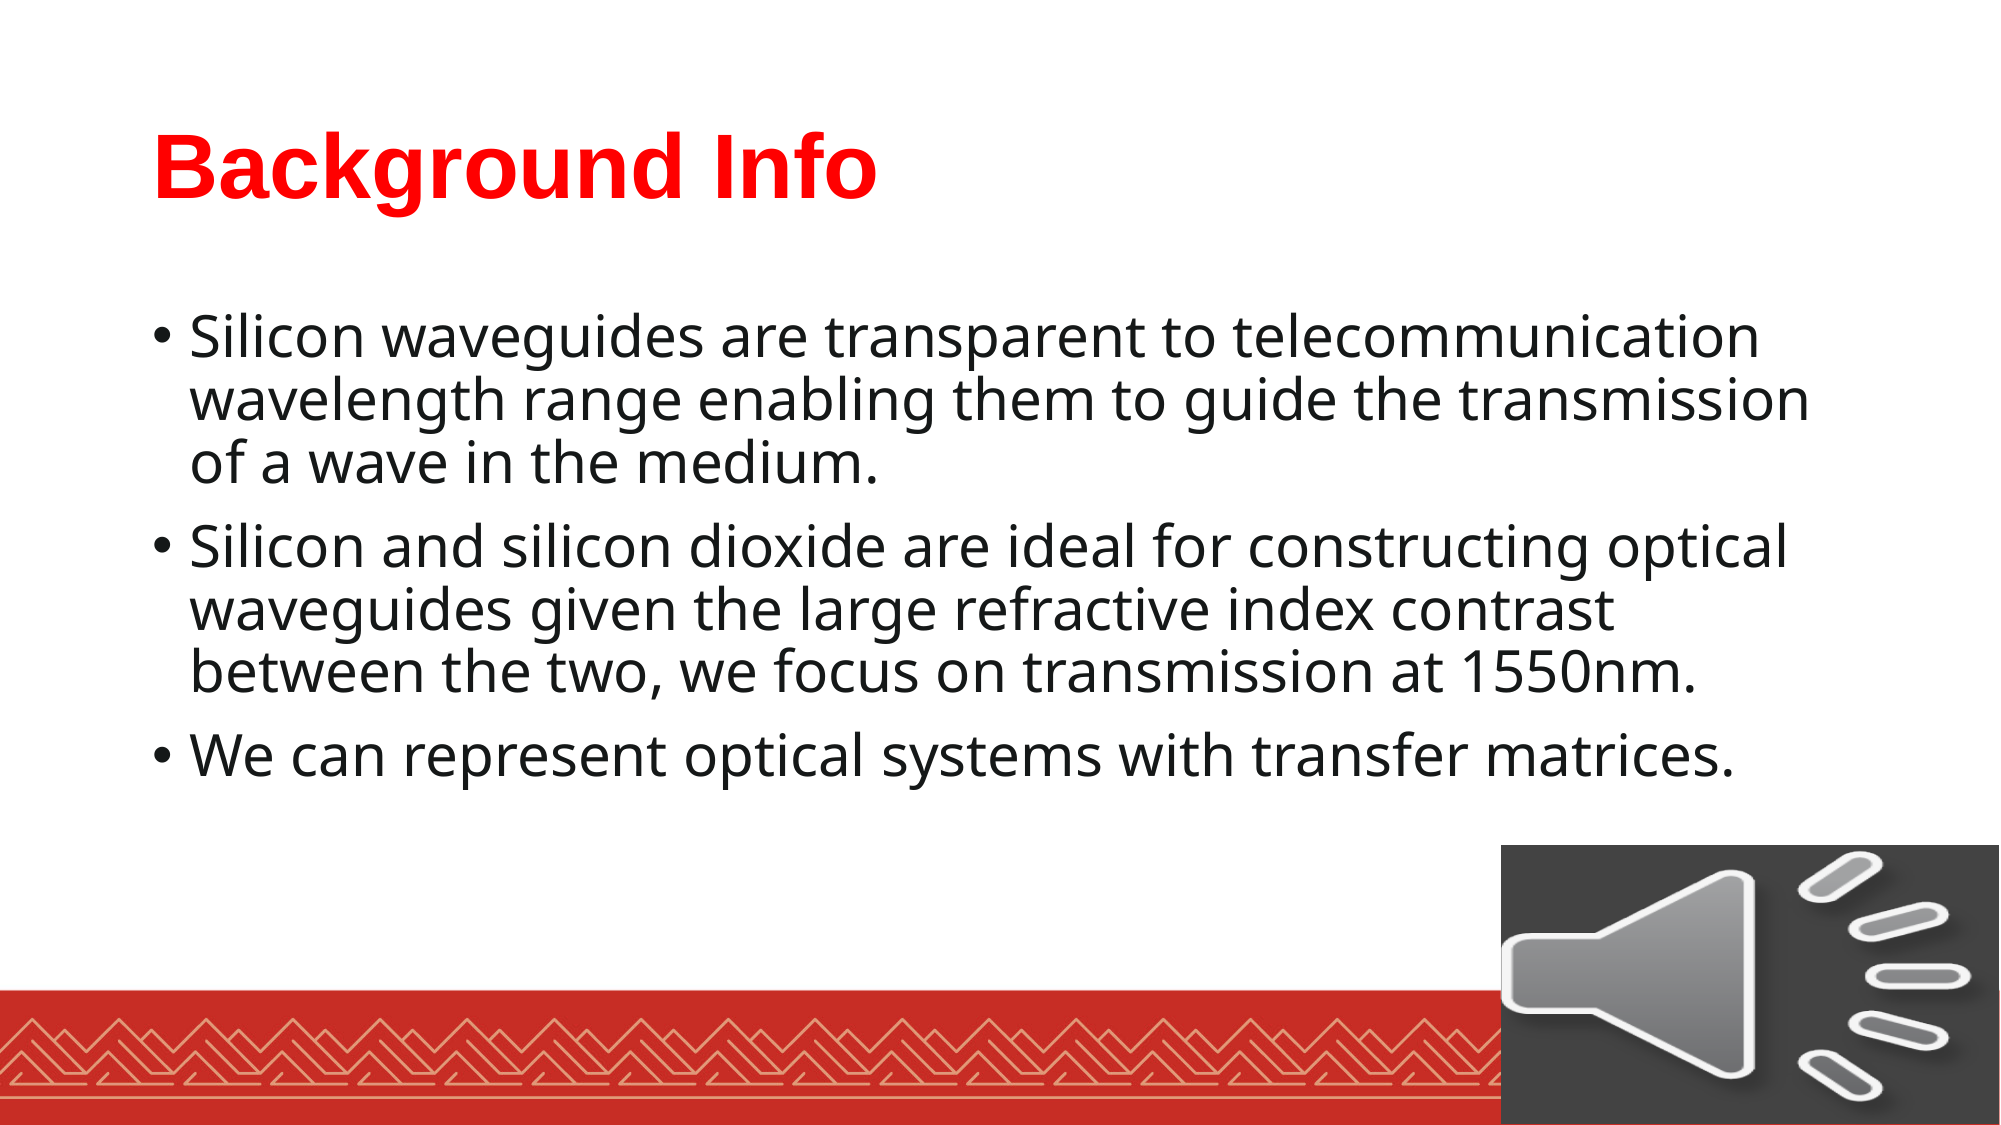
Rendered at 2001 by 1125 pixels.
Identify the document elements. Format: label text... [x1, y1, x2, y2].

title Background Info [137, 59, 1863, 278]
picture [0, 0, 2000, 1125]
list Silicon waveguides are transparent to telecommunication wavelength range enabling them to guide the transmission of a wave in the medium. Silicon and silicon dioxide are ideal for constructing optical waveguides given the large refractive index contrast between the two, we focus on transmission at 1550nm. We can represent optical systems with transfer matrices. [137, 299, 1863, 967]
